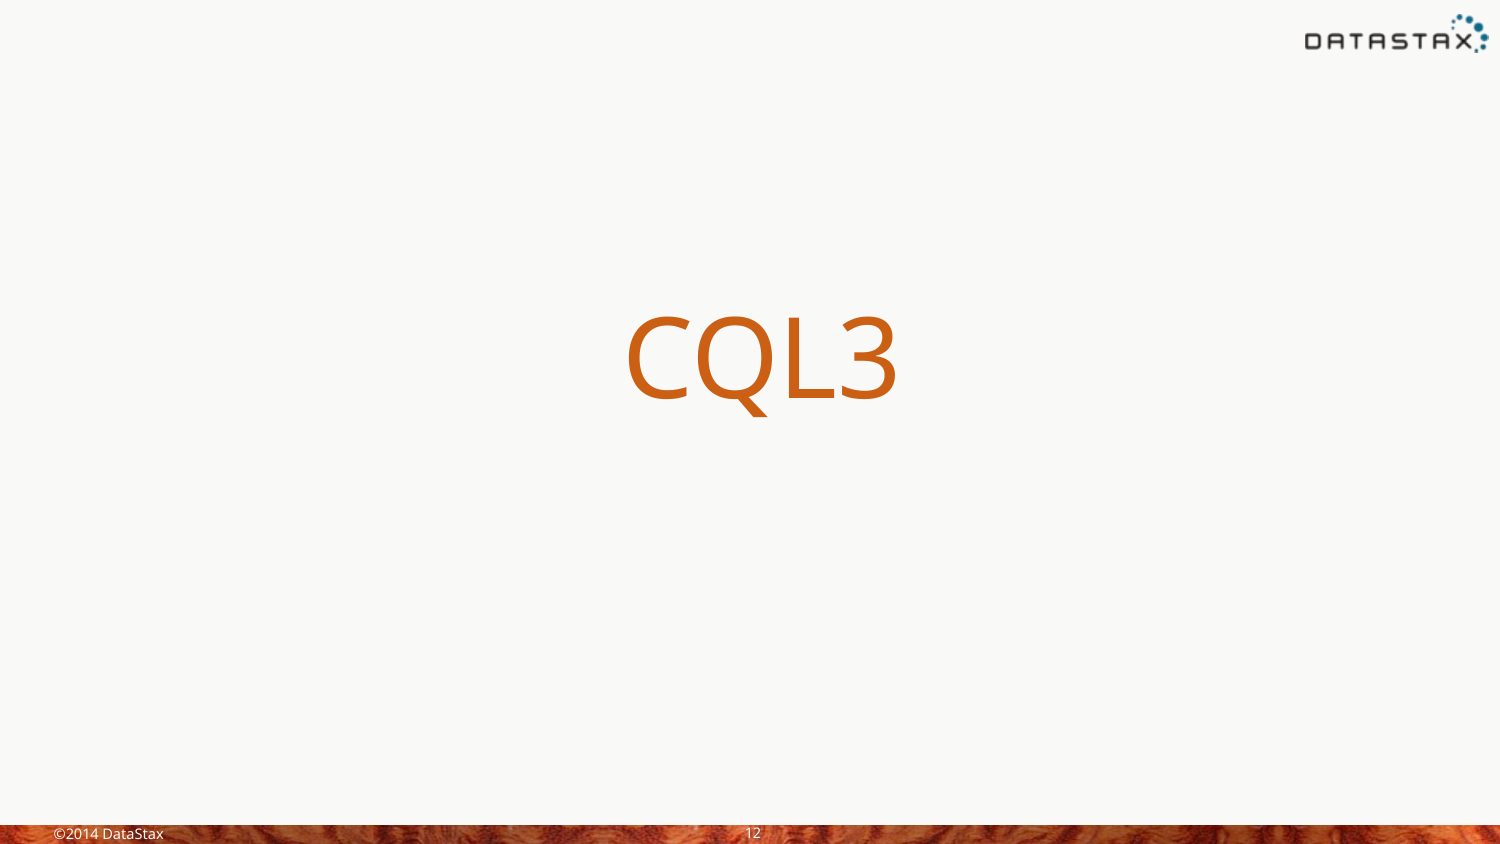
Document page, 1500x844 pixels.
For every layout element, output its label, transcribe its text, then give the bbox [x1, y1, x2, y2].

slide_number 12 [691, 821, 815, 844]
footer ©2014 DataStax [38, 821, 691, 844]
picture [1305, 14, 1489, 53]
title CQL3 [342, 294, 1183, 487]
